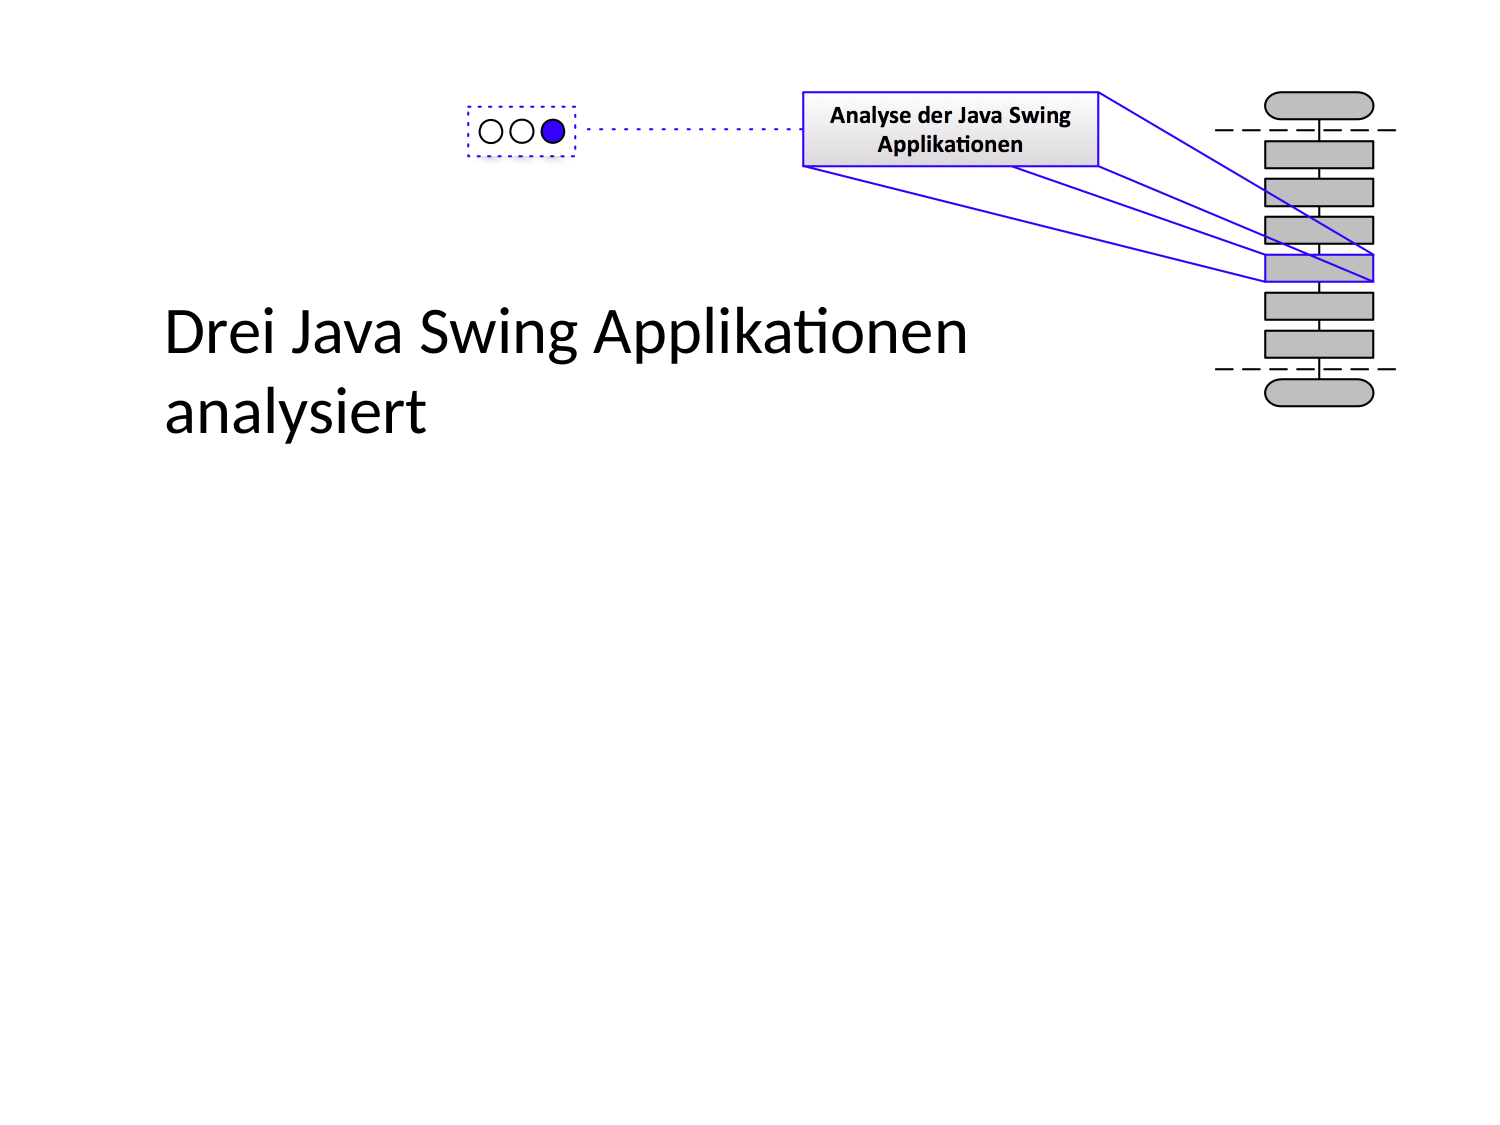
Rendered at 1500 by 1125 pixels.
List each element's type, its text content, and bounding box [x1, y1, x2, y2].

text_box Drei Java Swing Applikationen analysiert [150, 279, 1175, 454]
picture [455, 87, 1401, 411]
